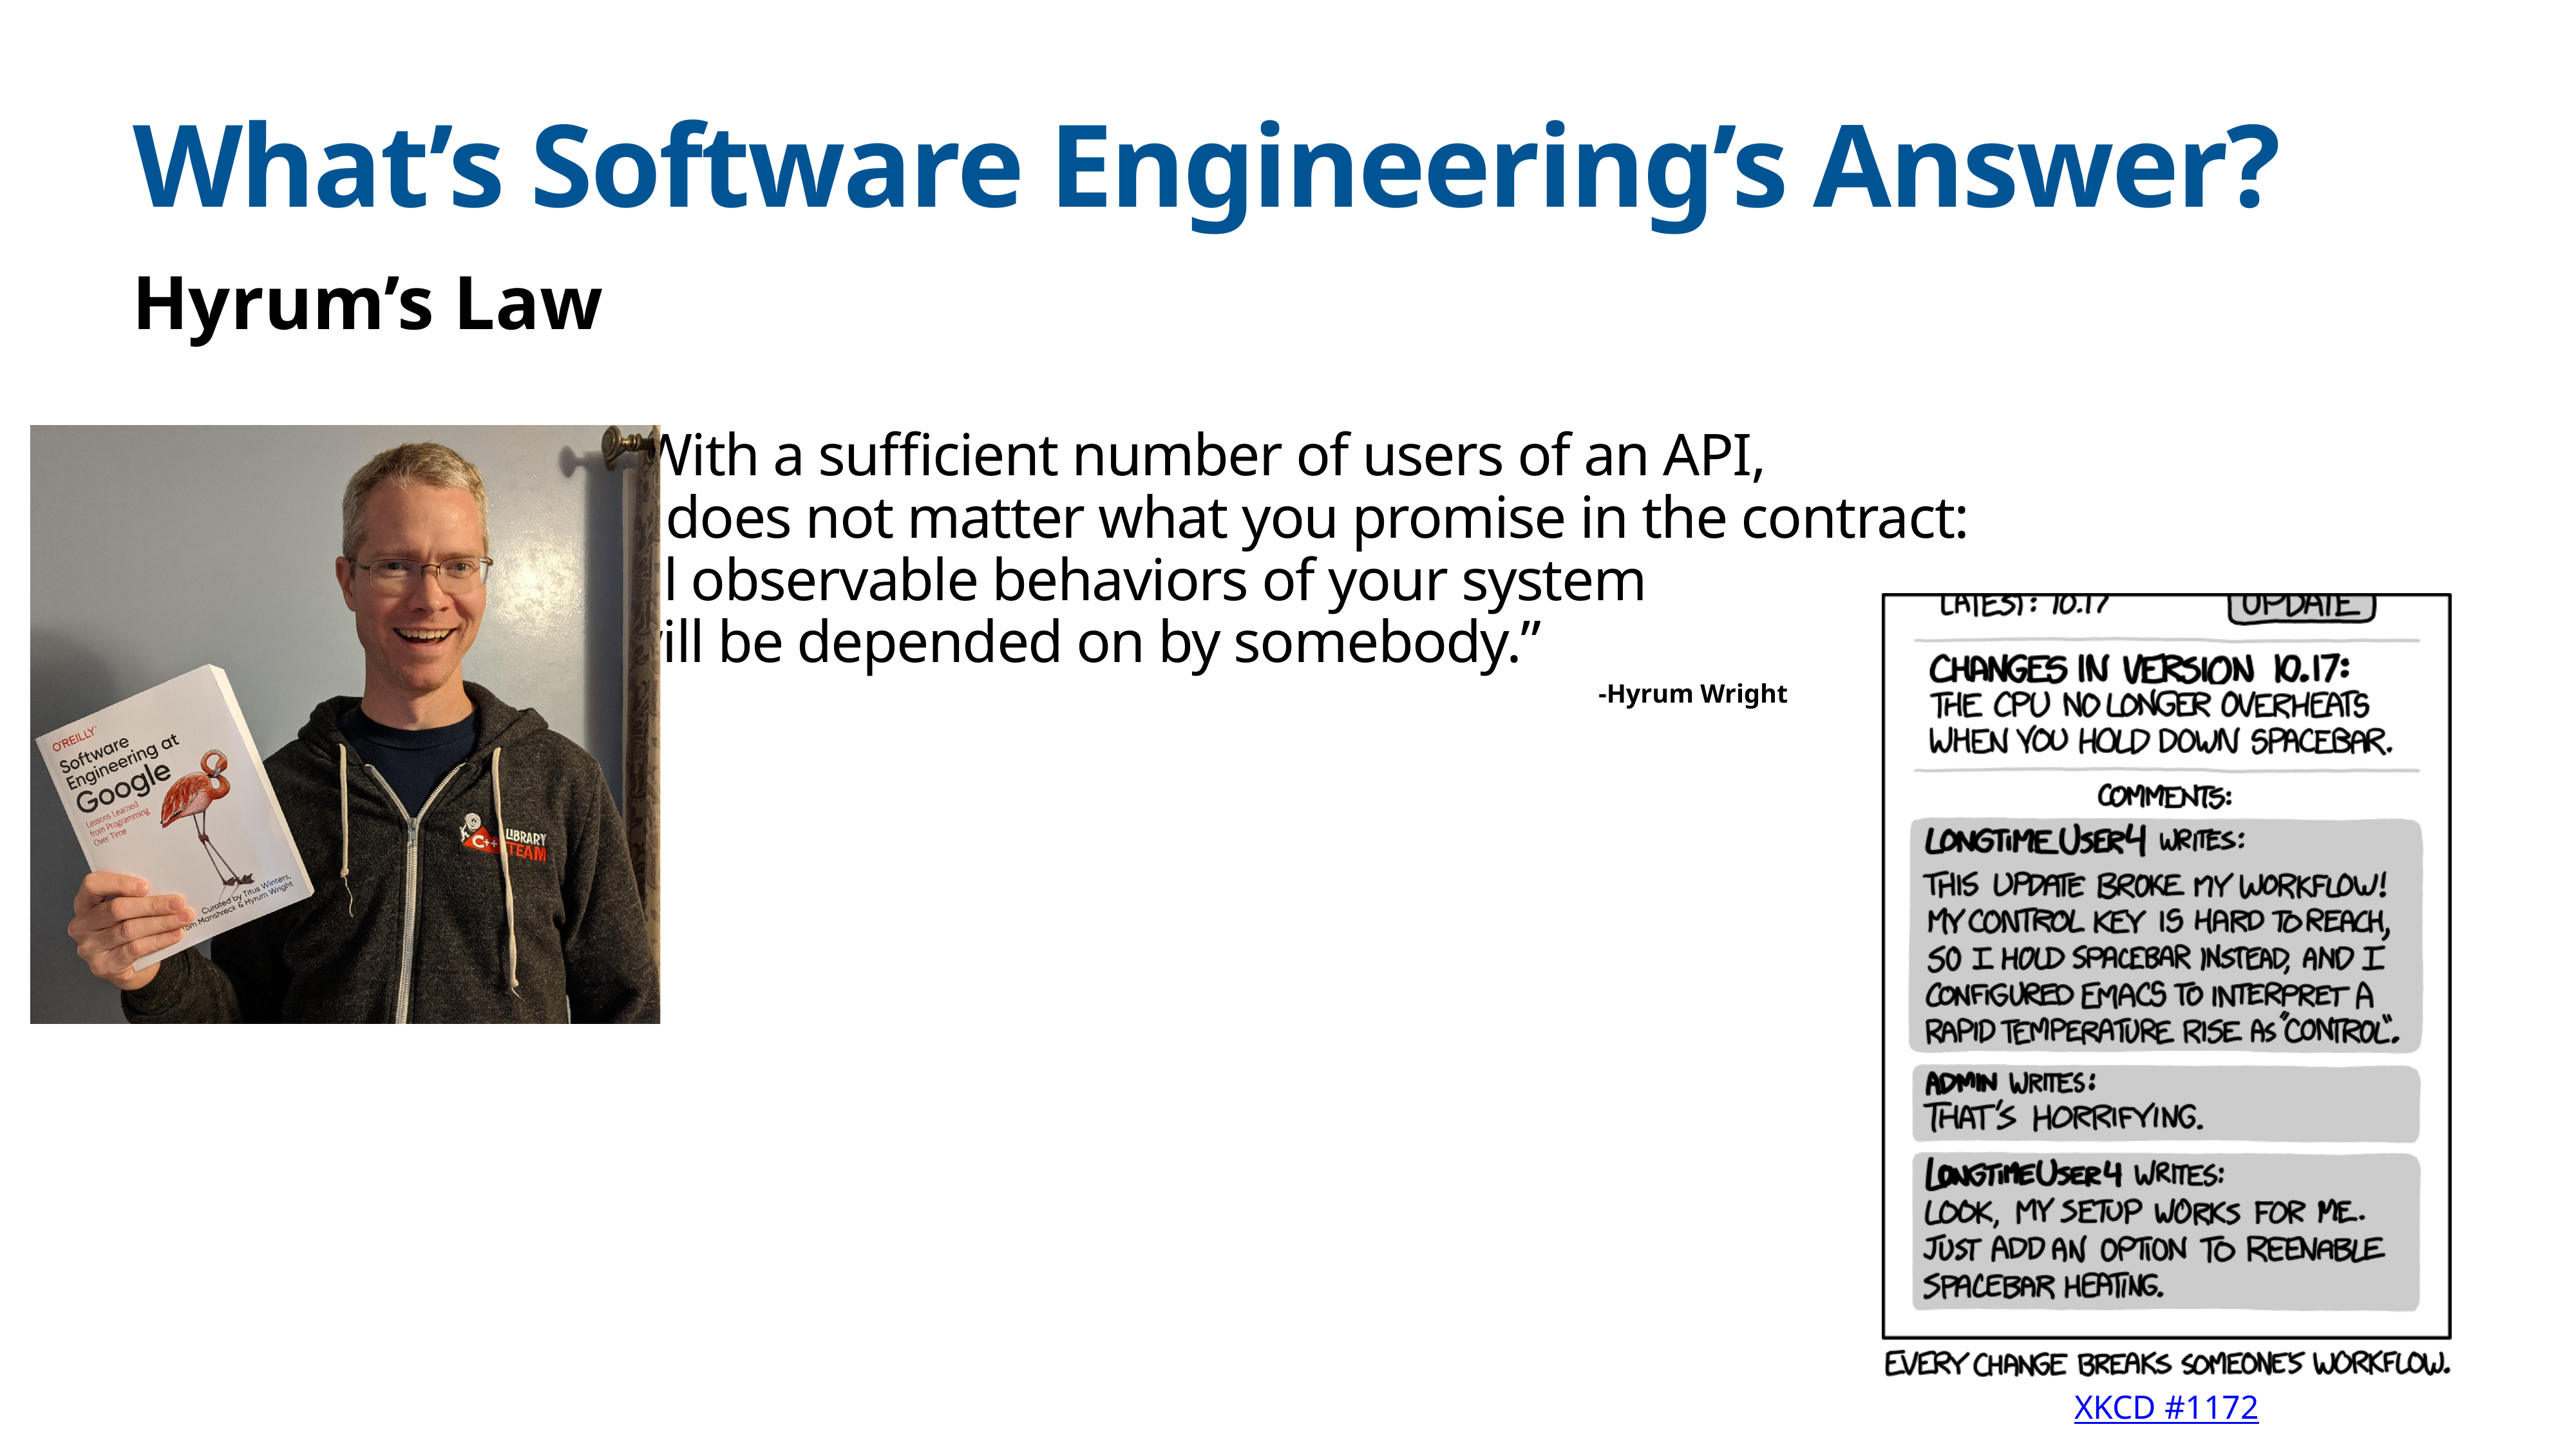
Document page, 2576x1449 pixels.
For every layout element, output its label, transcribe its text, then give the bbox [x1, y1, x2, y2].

picture [1882, 592, 2452, 1385]
text_box XKCD #1172 [2069, 1385, 2265, 1437]
picture [30, 424, 661, 1024]
text_box -Hyrum Wright [1593, 672, 1794, 714]
text_box “With a sufficient number of users of an API, it does not matter what you promise in the contract: all observable behaviors of your system will be depended on by somebody.” [595, 420, 2074, 681]
title What’s Software Engineering’s Answer? [127, 113, 2449, 250]
list Hyrum’s Law [127, 250, 2449, 350]
